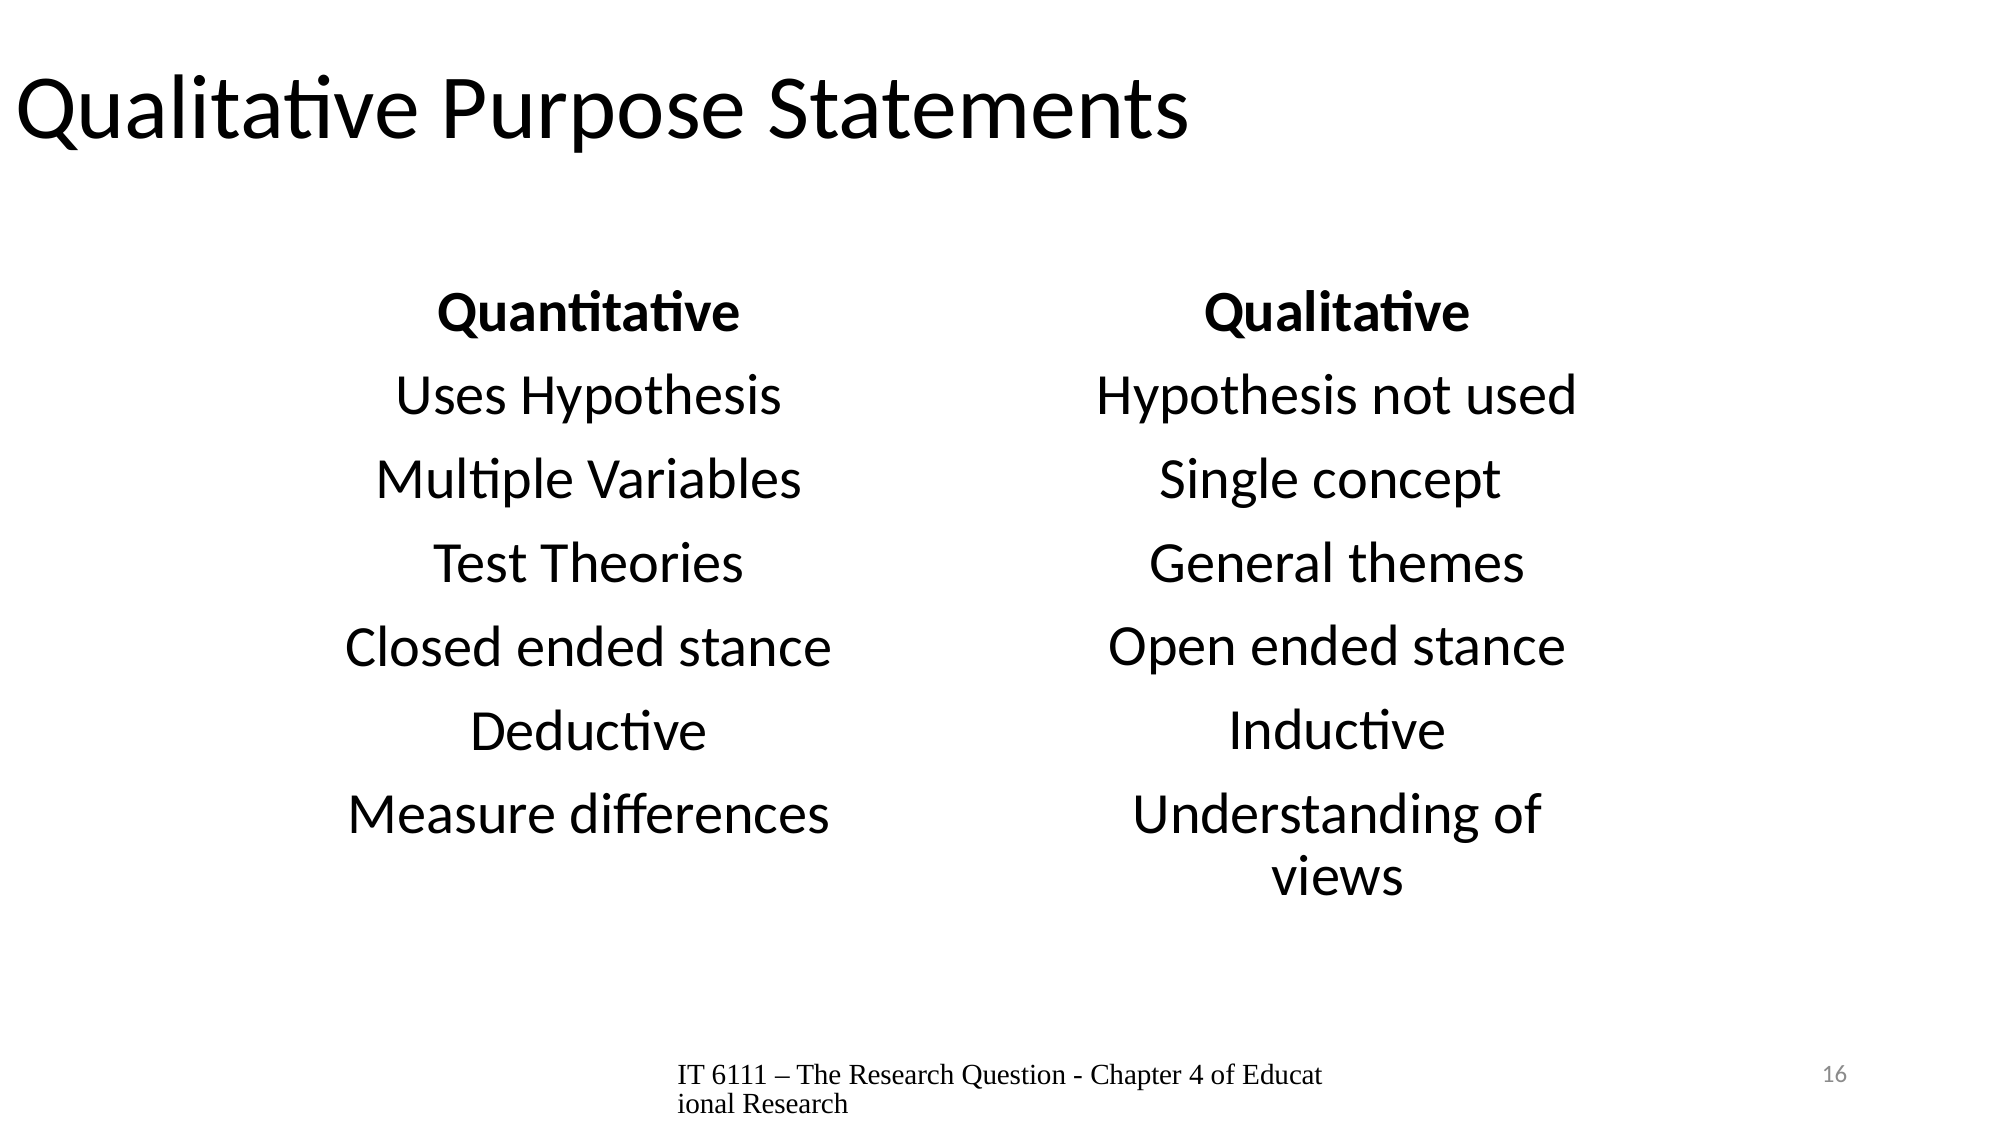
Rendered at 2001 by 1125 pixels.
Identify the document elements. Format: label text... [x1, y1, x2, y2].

slide_number 16 [1412, 1042, 1863, 1103]
footer IT 6111 – The Research Question - Chapter 4 of Educational Research [662, 1042, 1338, 1103]
text_box Qualitative Hypothesis not used Single concept General themes Open ended stance Inductive Understanding of views [1077, 273, 1597, 987]
title Qualitative Purpose Statements [0, 0, 1725, 218]
list Quantitative Uses Hypothesis Multiple Variables Test Theories Closed ended stance Deductive Measure differences [329, 273, 849, 987]
